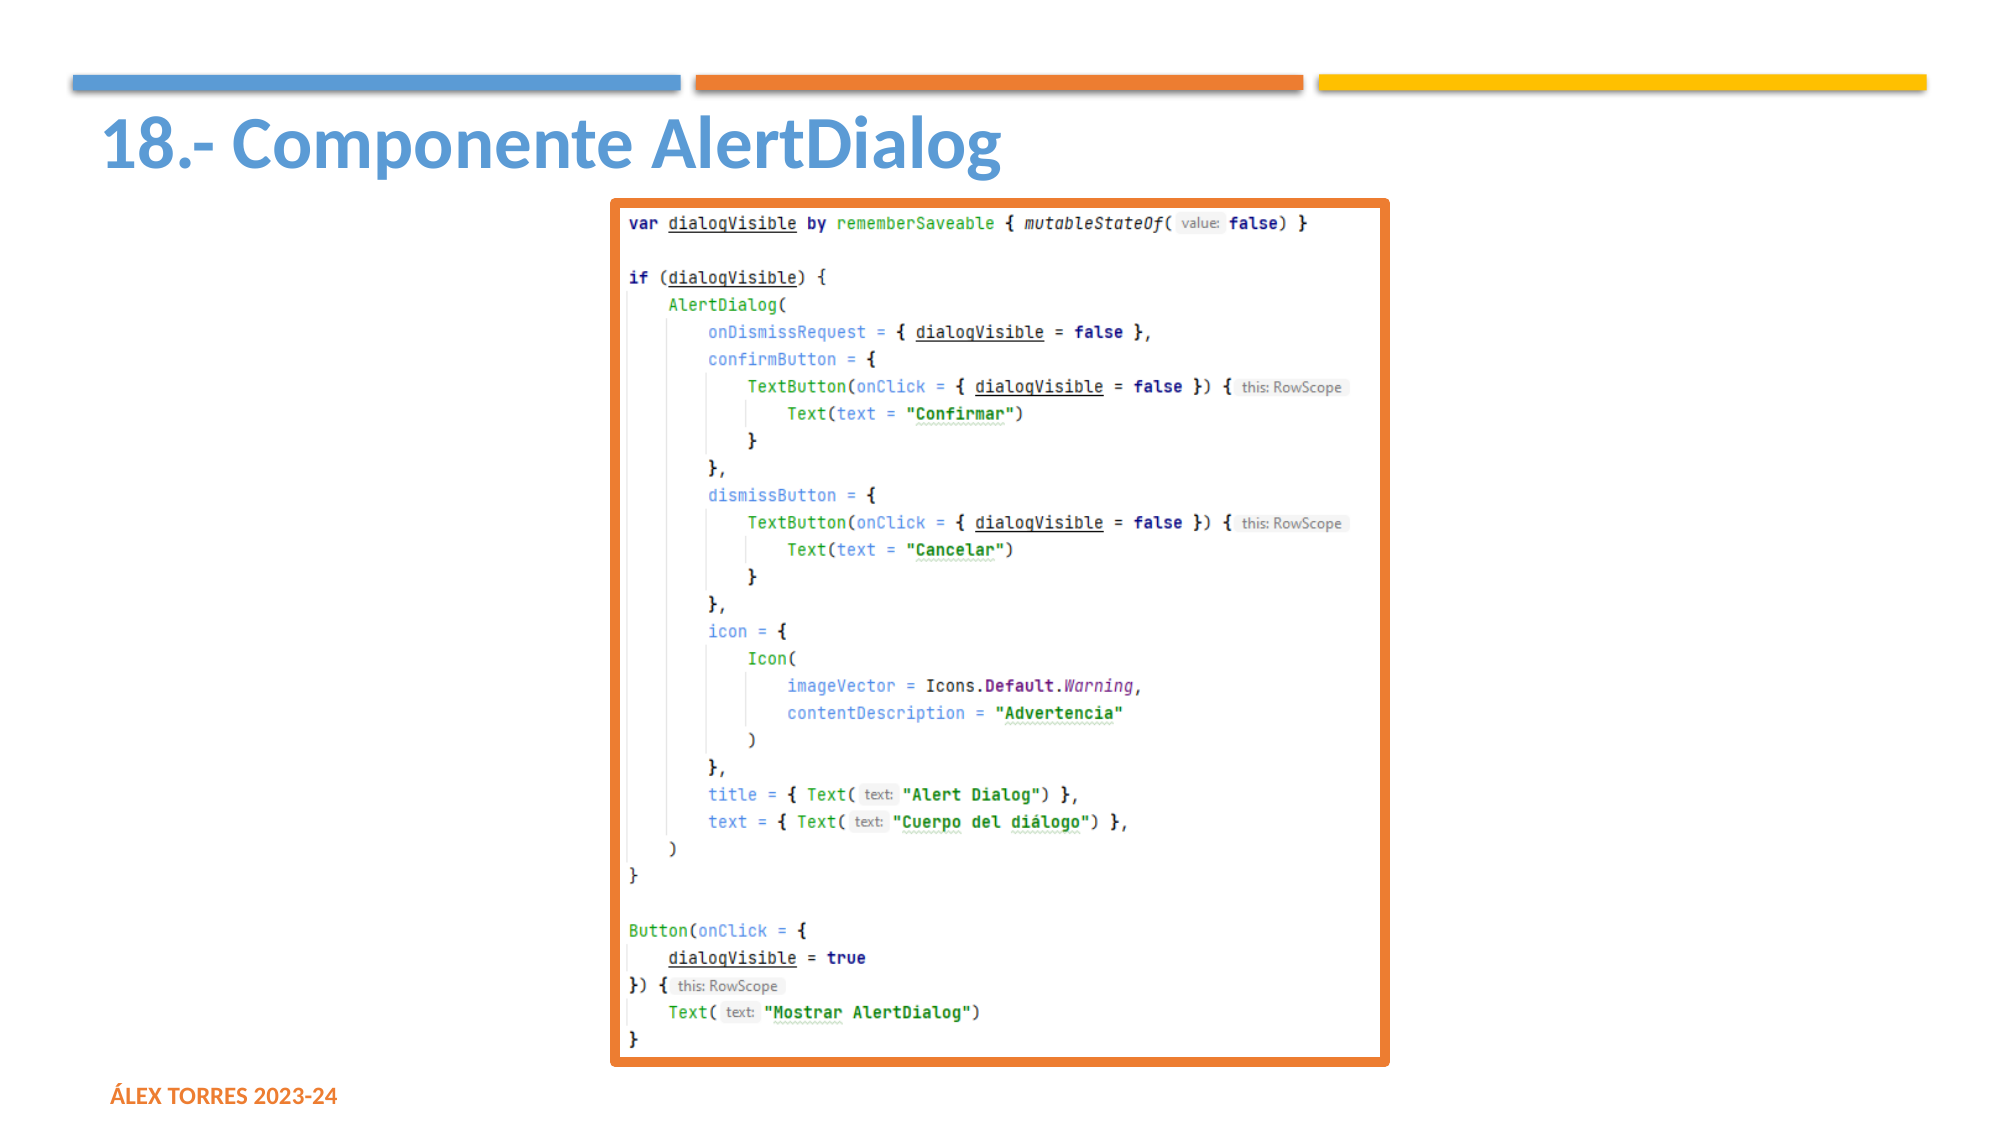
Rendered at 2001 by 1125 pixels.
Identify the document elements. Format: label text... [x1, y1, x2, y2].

picture [618, 206, 1381, 1058]
text_box 18.- Componente AlertDialog [85, 78, 1915, 188]
text_box [85, 190, 1915, 1074]
